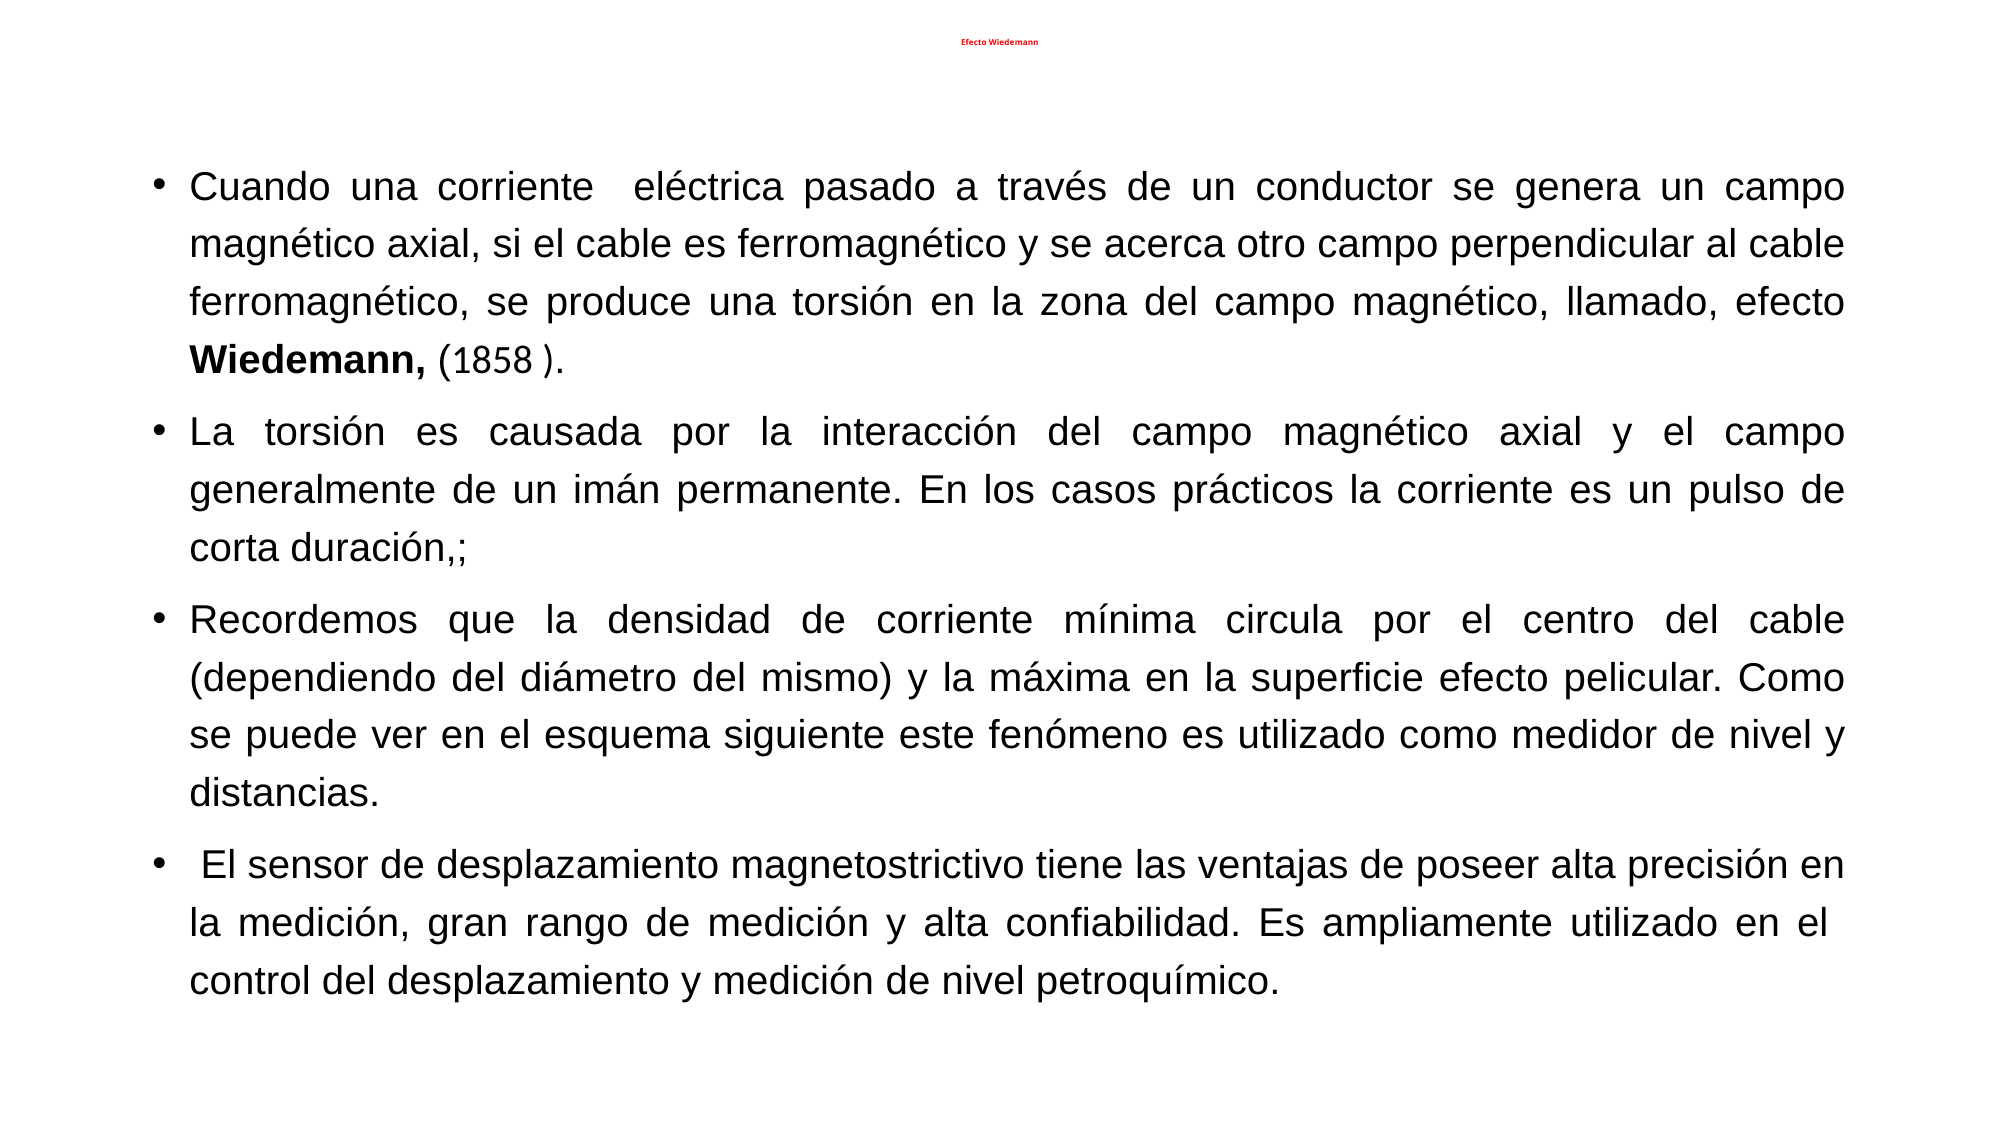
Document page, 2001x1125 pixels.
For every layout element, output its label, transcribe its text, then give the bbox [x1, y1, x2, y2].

title Efecto Wiedemann [137, 30, 1863, 56]
